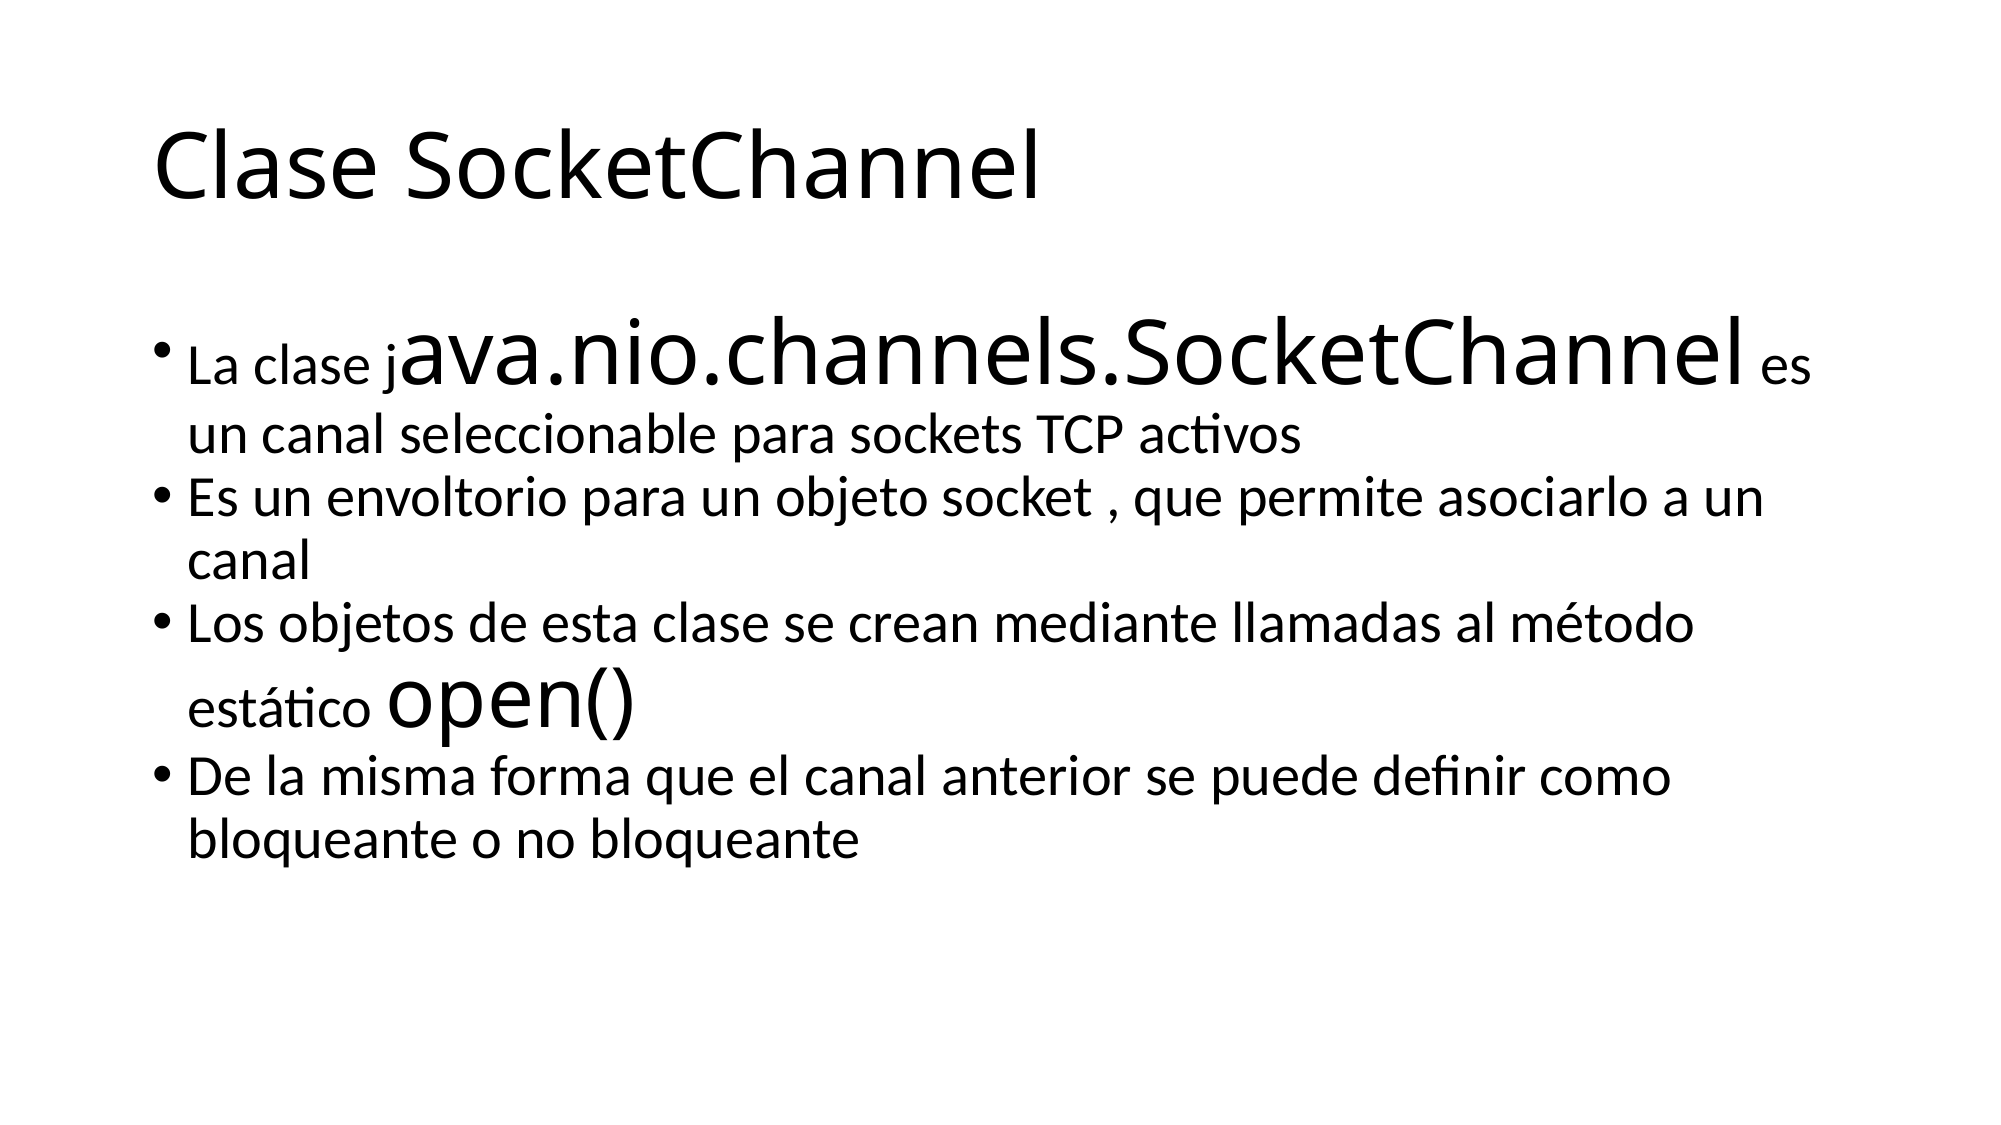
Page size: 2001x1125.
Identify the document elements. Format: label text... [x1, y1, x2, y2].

text_box La clase java.nio.channels.SocketChannel es un canal seleccionable para sockets TCP activos Es un envoltorio para un objeto socket , que permite asociarlo a un canal Los objetos de esta clase se crean mediante llamadas al método estático open() De la misma forma que el canal anterior se puede definir como bloqueante o no bloqueante [137, 299, 1863, 1013]
text_box Clase SocketChannel [137, 59, 1863, 277]
